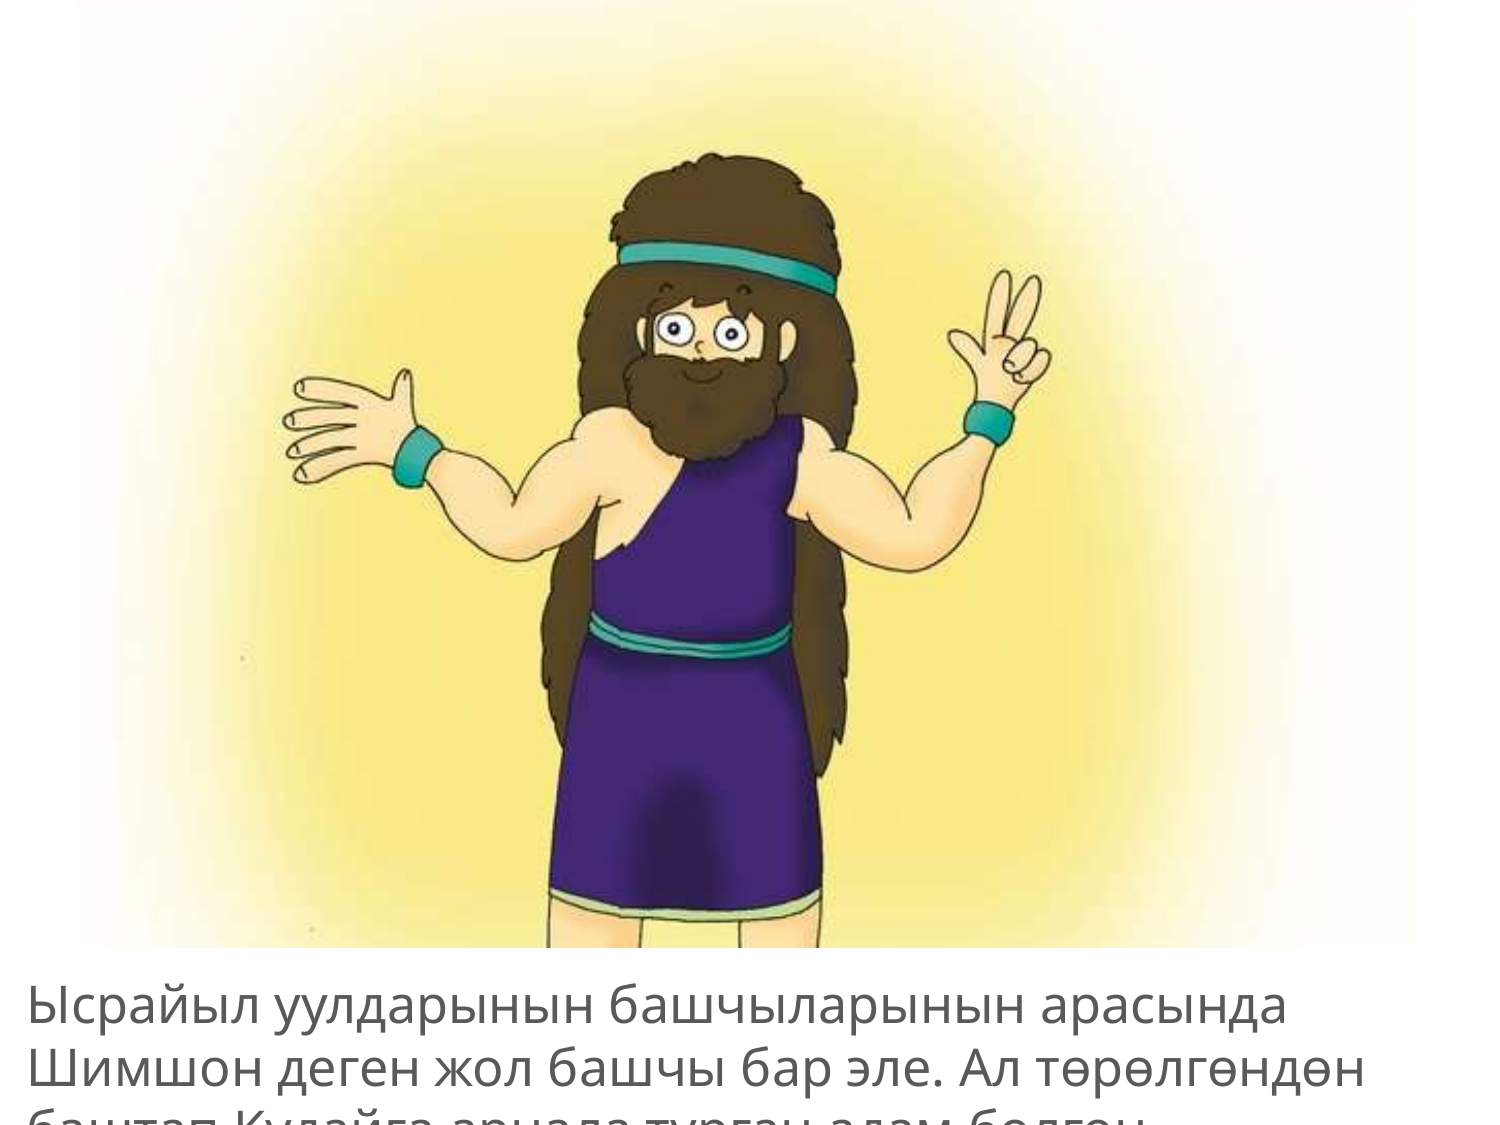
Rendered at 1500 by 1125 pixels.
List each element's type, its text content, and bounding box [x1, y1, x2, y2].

text_box Ысрайыл уулдарынын башчыларынын арасында Шимшон деген жол башчы бар эле. Ал төрөлгөндөн баштап Кудайга арнала турган адам болгон. [11, 964, 1483, 1125]
picture [76, 0, 1418, 948]
